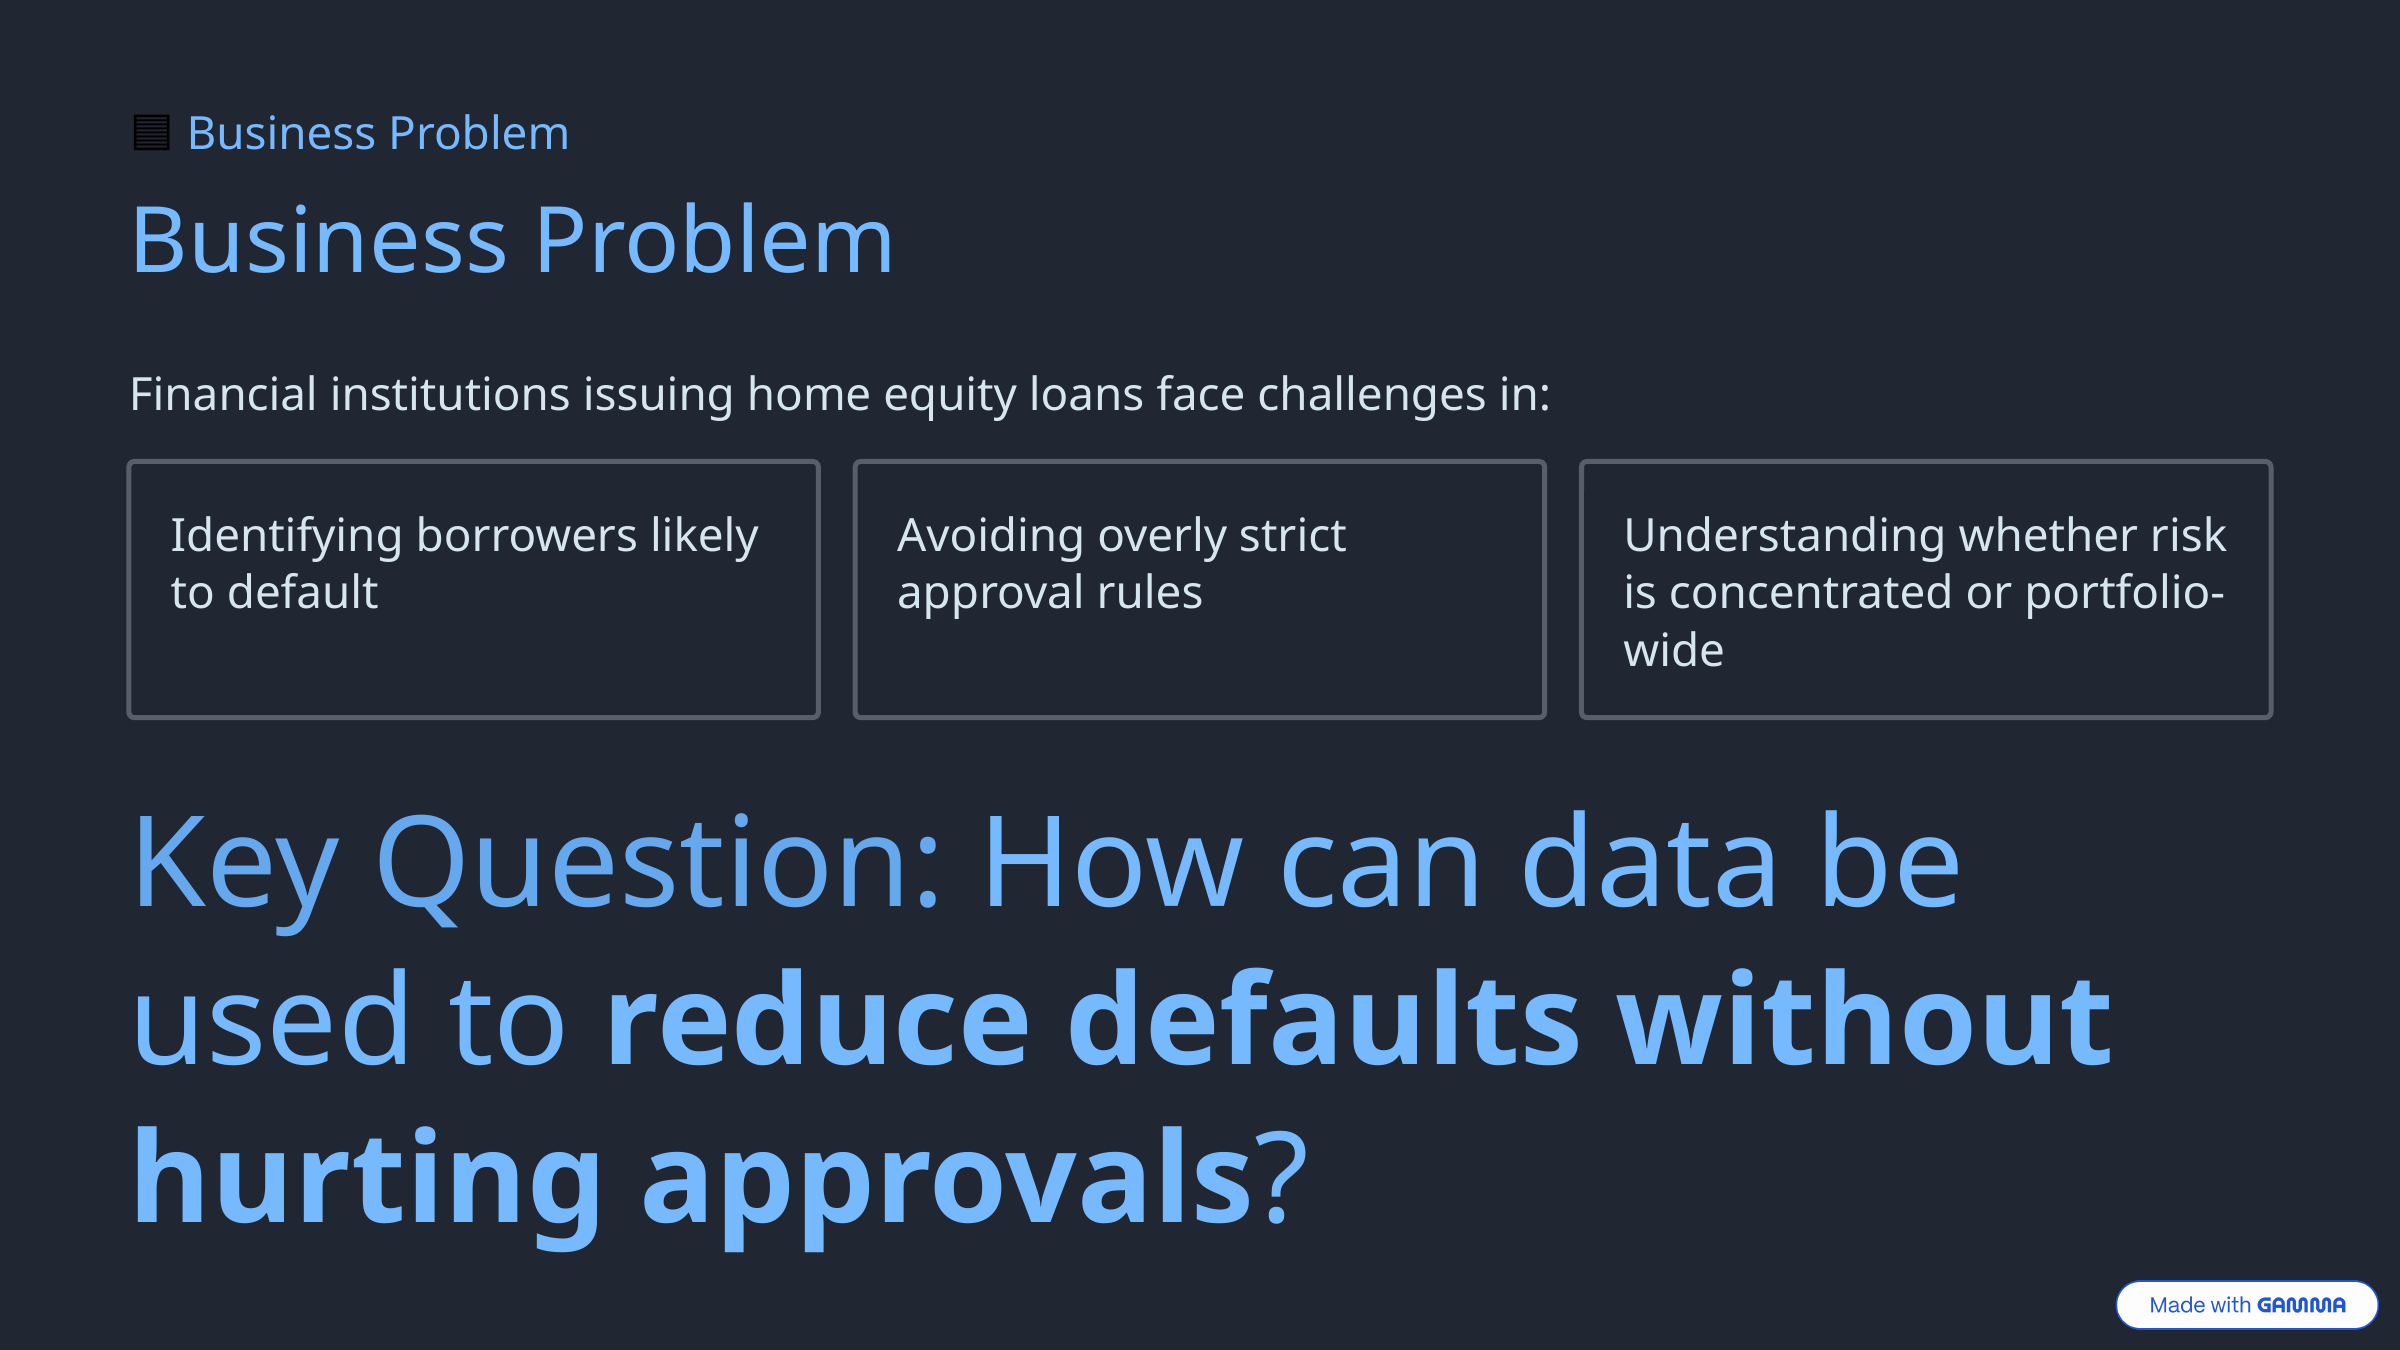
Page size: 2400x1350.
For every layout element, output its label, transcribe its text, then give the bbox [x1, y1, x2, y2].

text_box [1581, 461, 2272, 718]
text_box Avoiding overly strict approval rules [896, 503, 1503, 619]
text_box [128, 461, 819, 718]
text_box Identifying borrowers likely to default [170, 503, 777, 619]
text_box Financial institutions issuing home equity loans face challenges in: [128, 346, 2271, 420]
text_box Understanding whether risk is concentrated or portfolio-wide [1623, 503, 2230, 676]
text_box 🟦 Business Problem [128, 101, 590, 162]
picture [2106, 1271, 2389, 1339]
text_box Business Problem [128, 176, 1050, 292]
text_box [855, 461, 1545, 718]
text_box Key Question: How can data be used to reduce defaults without hurting approvals? [128, 772, 2271, 1250]
